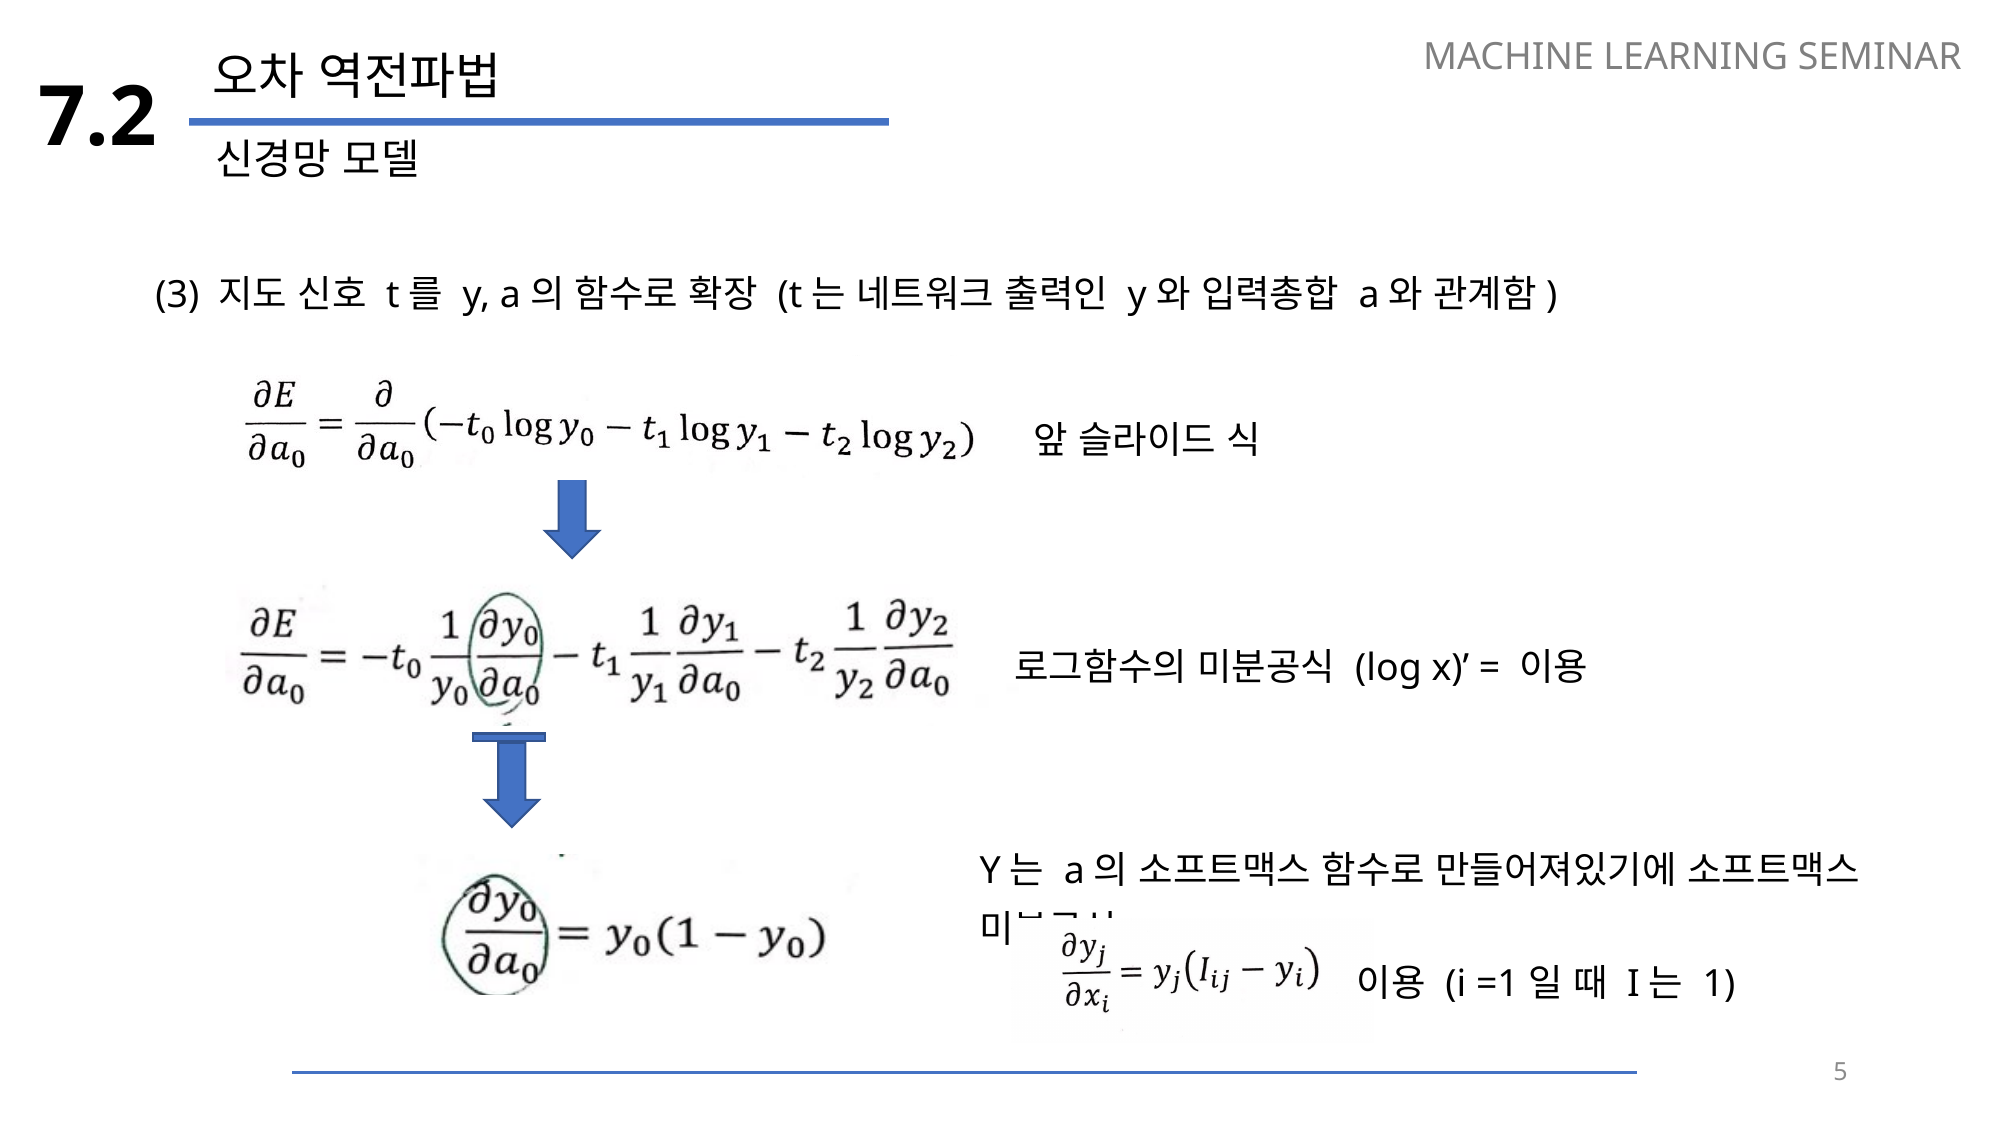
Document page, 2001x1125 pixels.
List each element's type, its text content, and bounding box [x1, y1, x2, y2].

text_box 신경망 모델 [200, 125, 554, 191]
text_box 이용 (i =1일 때 I는 1) [1374, 938, 2000, 1012]
text_box 7.2 [23, 55, 182, 170]
picture [1011, 918, 1374, 1043]
picture [211, 355, 982, 480]
text_box (3) 지도 신호 t를 y, a의 함수로 확장 (t는 네트워크 출력인 y와 입력총합 a와 관계함) [140, 249, 1602, 323]
text_box Y는 a의 소프트맥스 함수로 만들어져있기에 소프트맥스 미분공식 [964, 825, 1991, 958]
text_box 앞 슬라이드 식 [1018, 395, 1403, 469]
text_box [188, 117, 890, 127]
text_box 오차 역전파법 [140, 37, 574, 113]
text_box [542, 480, 602, 560]
text_box [472, 732, 546, 742]
picture [410, 854, 890, 995]
text_box [482, 742, 542, 829]
text_box MACHINE LEARNING SEMINAR [1342, 24, 1977, 85]
picture [225, 561, 1019, 726]
slide_number 5 [1412, 1042, 1863, 1103]
